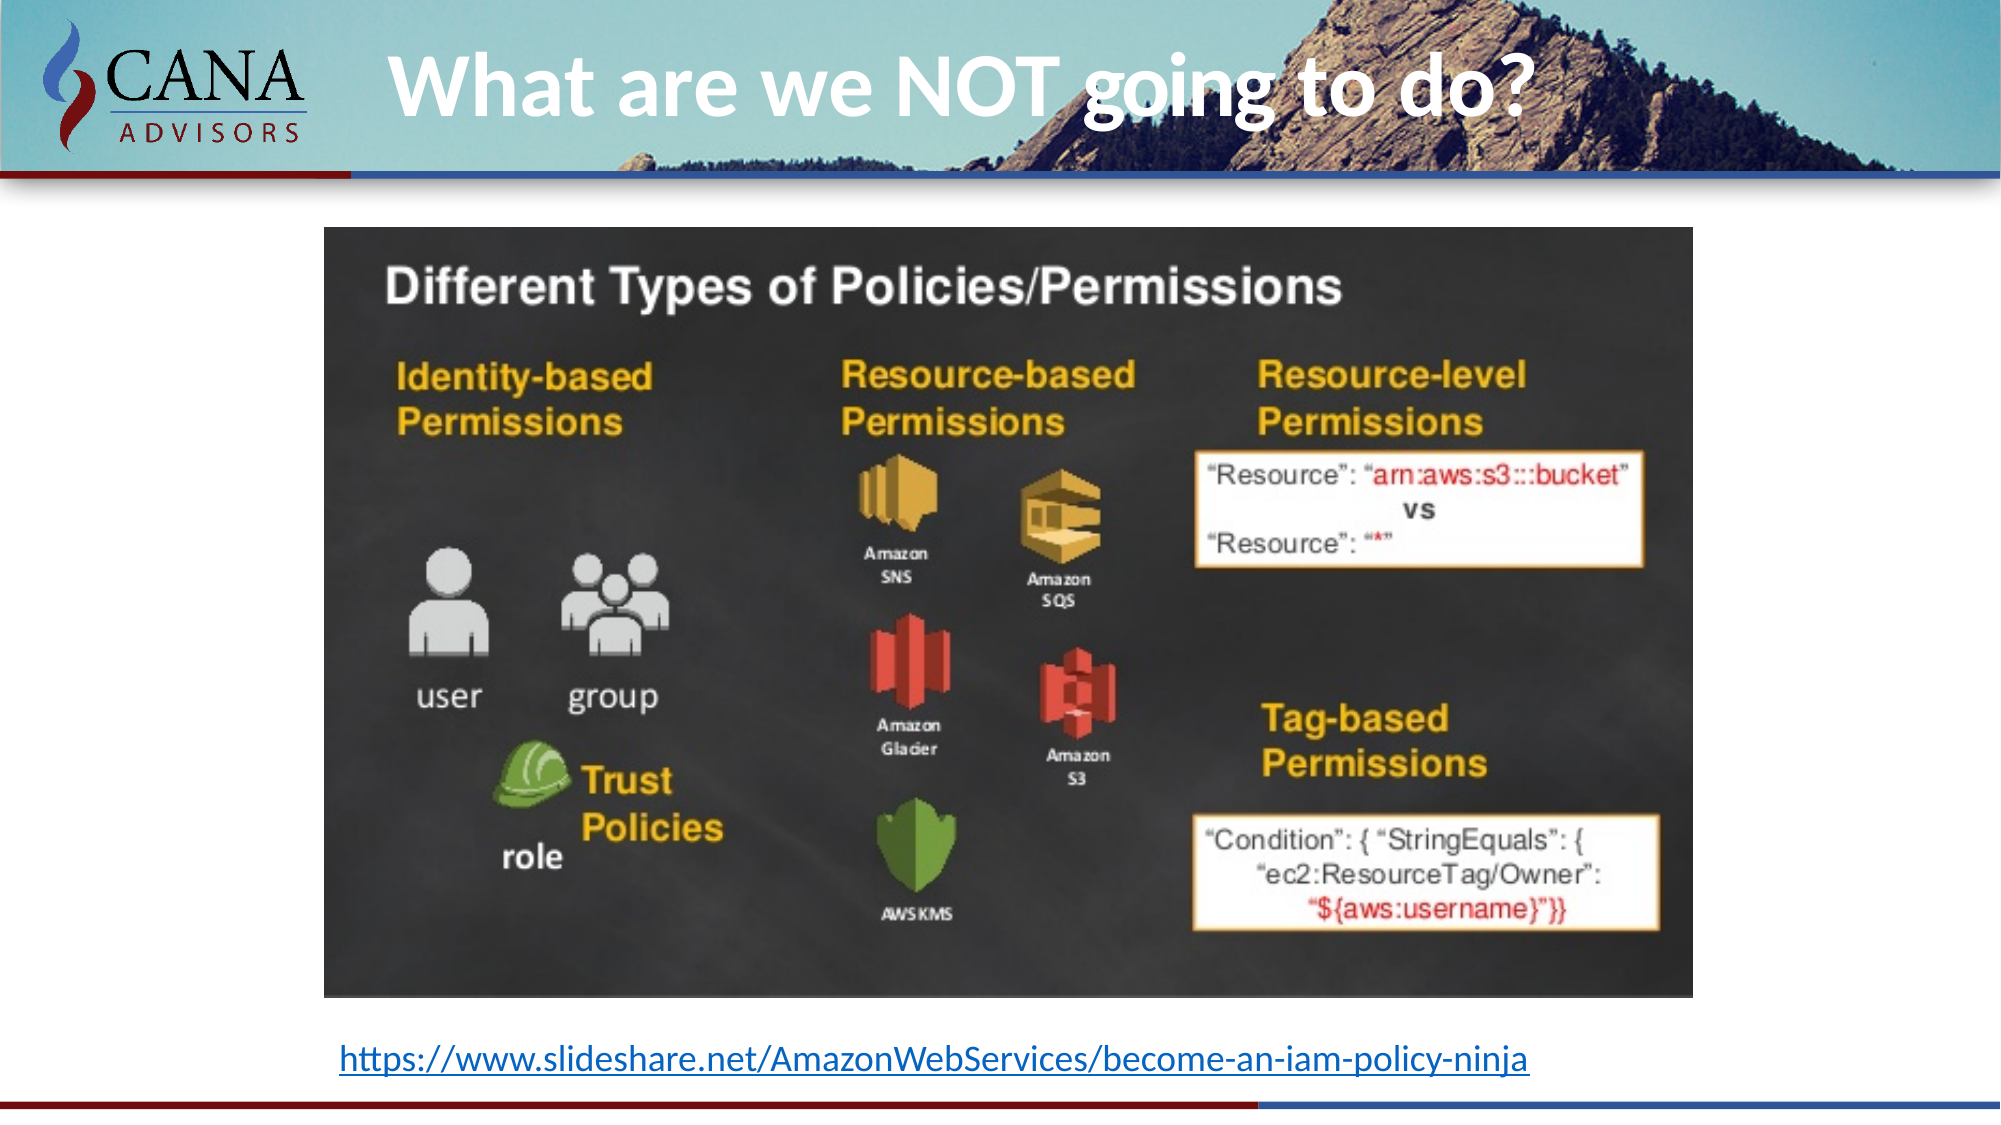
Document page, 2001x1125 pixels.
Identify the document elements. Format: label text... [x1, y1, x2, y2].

text_box What are we NOT going to do? [372, 17, 1742, 142]
picture [1, 0, 2000, 171]
text_box https://www.slideshare.net/AmazonWebServices/become-an-iam-policy-ninja [324, 1026, 1714, 1087]
picture [324, 227, 1693, 998]
